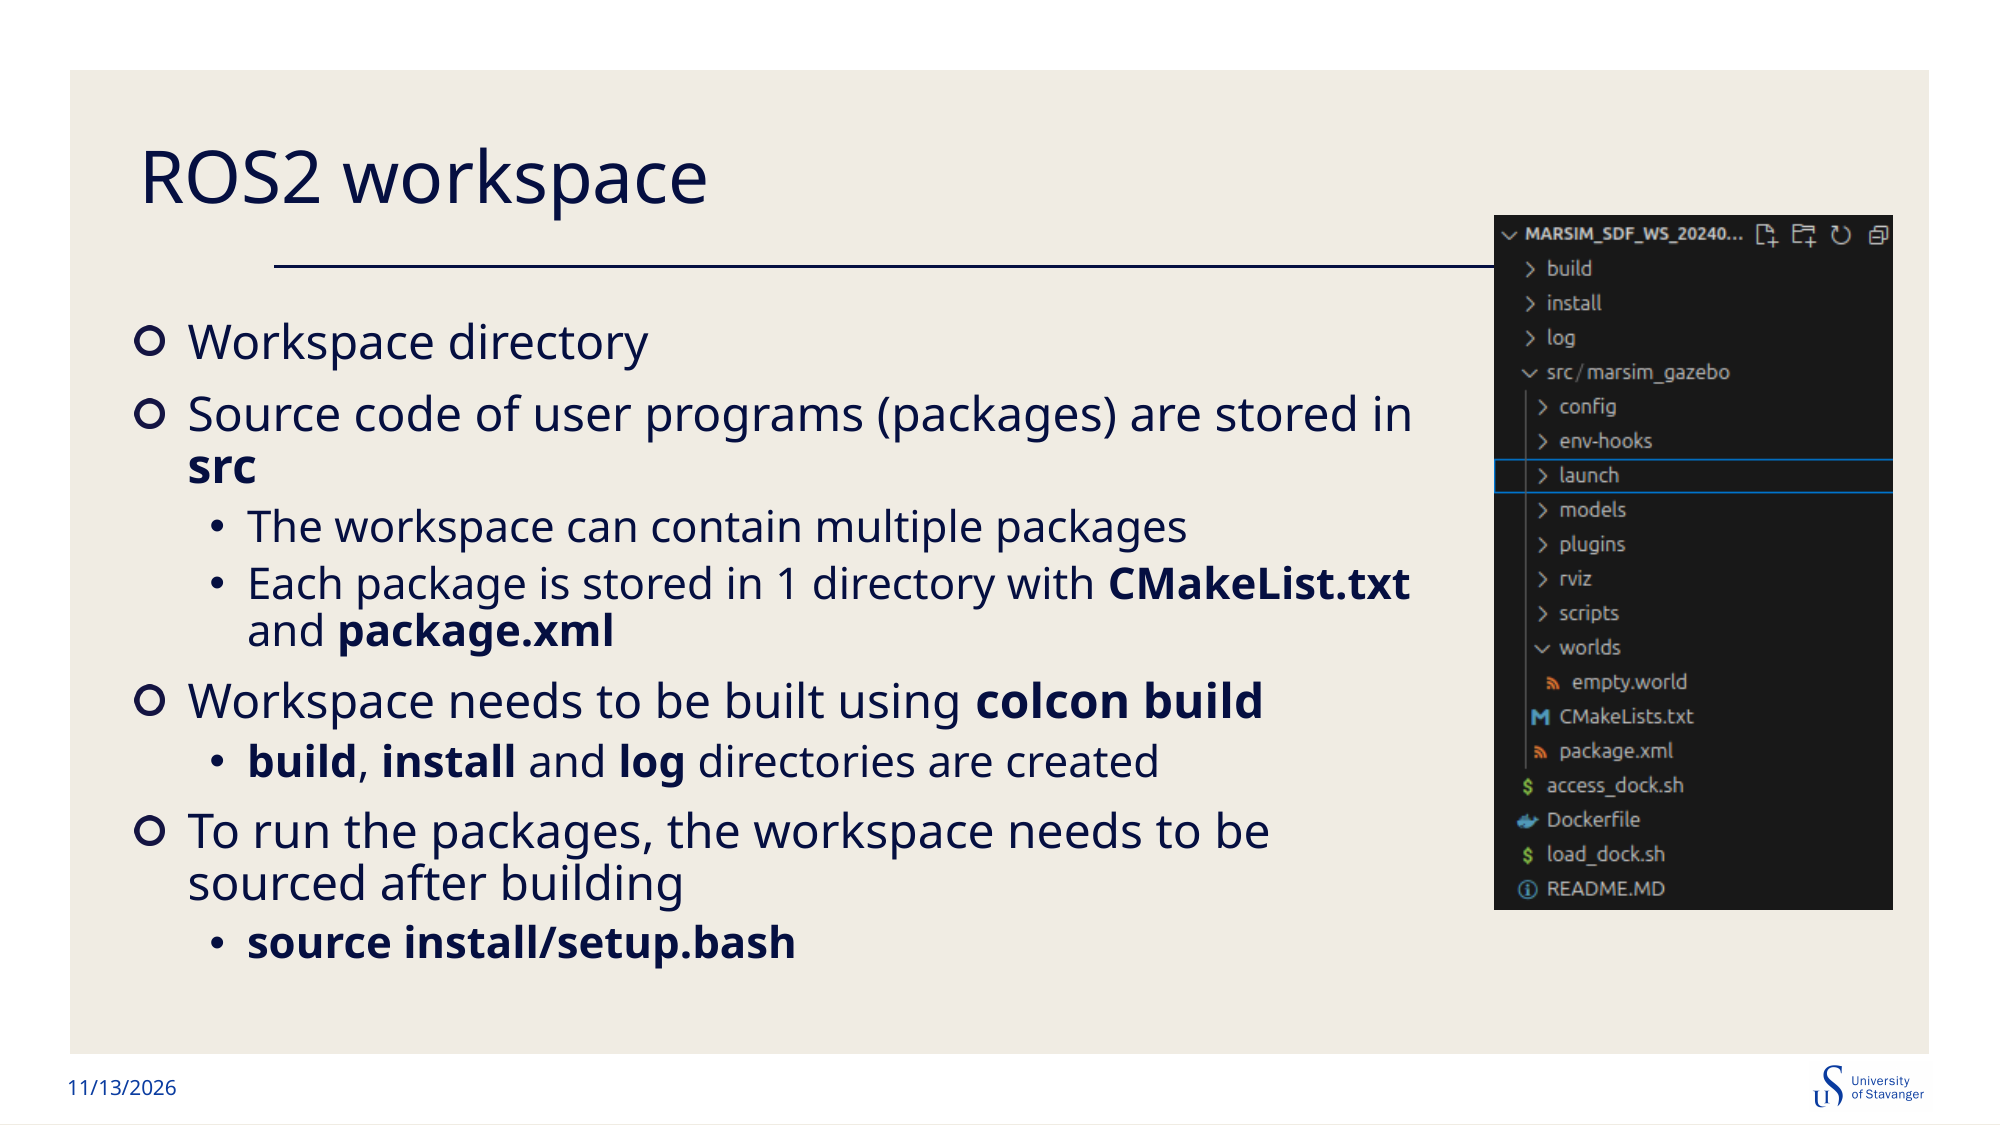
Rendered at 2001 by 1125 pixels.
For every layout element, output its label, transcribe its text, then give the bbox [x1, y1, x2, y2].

title ROS2 workspace [139, 141, 1456, 255]
picture [1494, 215, 1893, 910]
picture [134, 815, 165, 846]
picture [134, 684, 165, 716]
list Workspace directory Source code of user programs (packages) are stored in src The workspace can contain multiple packages Each package is stored in 1 directory with CMakeList.txt and package.xml Workspace needs to be built using colcon build build, install and log directories are created To run the packages, the workspace needs to be sourced after building source install/setup.bash [134, 317, 1461, 967]
picture [134, 398, 165, 429]
picture [134, 325, 165, 356]
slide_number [67, 1074, 518, 1125]
picture [1809, 1061, 1933, 1112]
